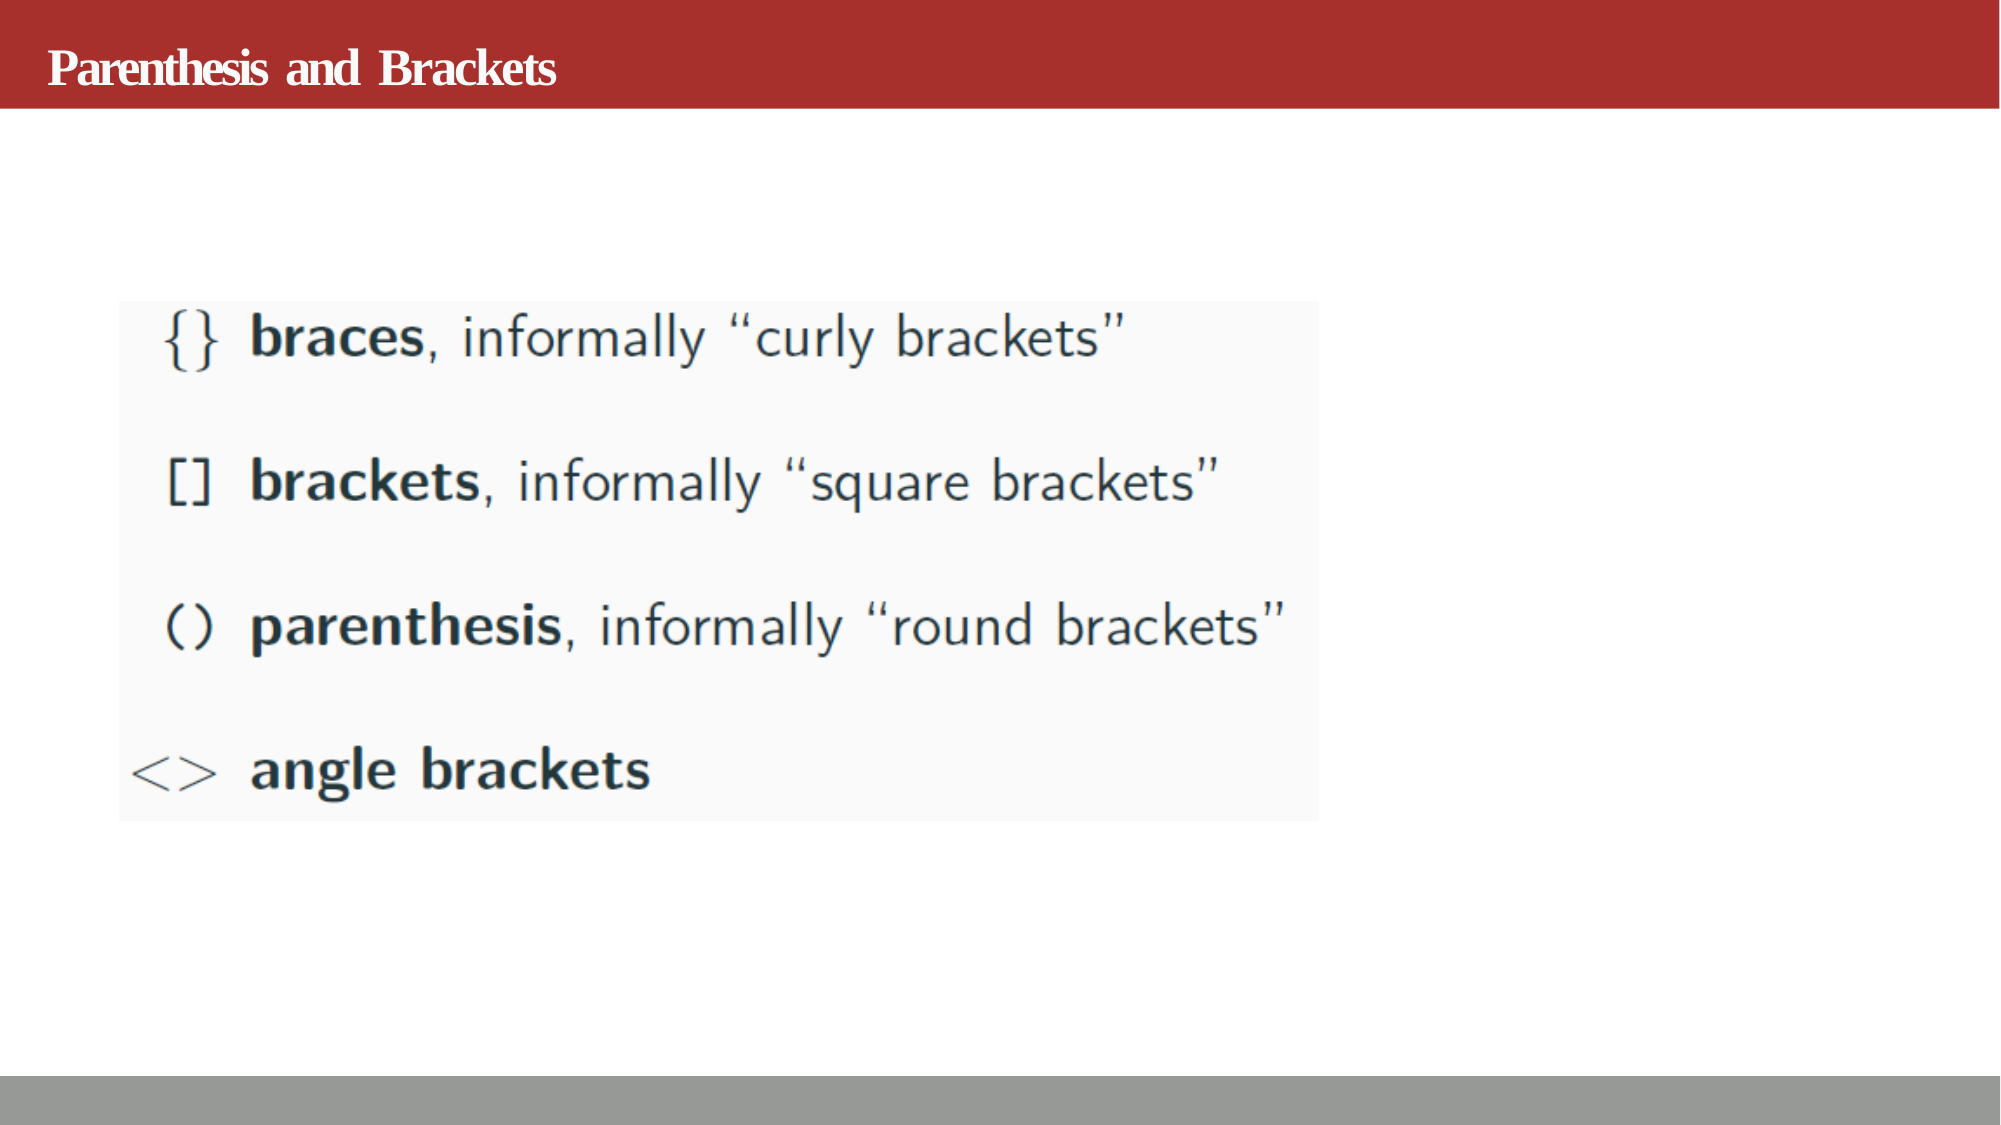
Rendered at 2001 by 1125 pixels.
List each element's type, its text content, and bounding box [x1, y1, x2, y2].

slide_number [1538, 1073, 1982, 1125]
picture [119, 301, 1319, 822]
title Parenthesis and Brackets [43, 0, 659, 159]
